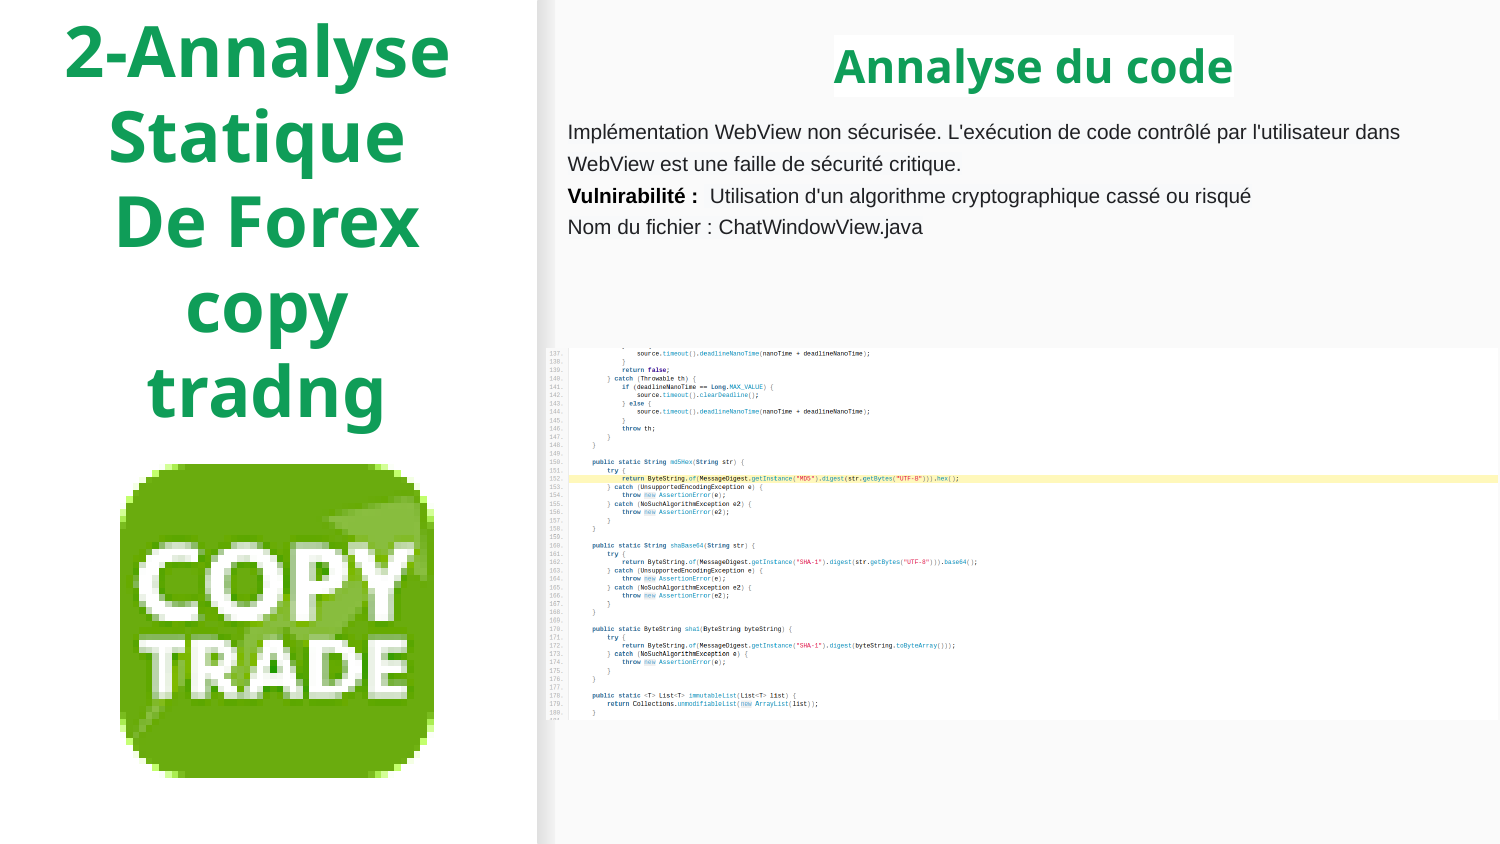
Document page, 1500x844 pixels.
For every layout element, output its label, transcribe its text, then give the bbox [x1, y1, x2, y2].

picture [546, 348, 1498, 720]
text_box Implémentation WebView non sécurisée. L'exécution de code contrôlé par l'utilisateur dans WebView est une faille de sécurité critique. Vulnirabilité : Utilisation d'un algorithme cryptographique cassé ou risqué Nom du fichier : ChatWindowView.java [552, 96, 1492, 290]
title 2-Annalyse Statique De Forex copy tradng [36, 290, 498, 447]
picture [119, 464, 434, 778]
text_box Annalyse du code [564, 22, 1500, 180]
